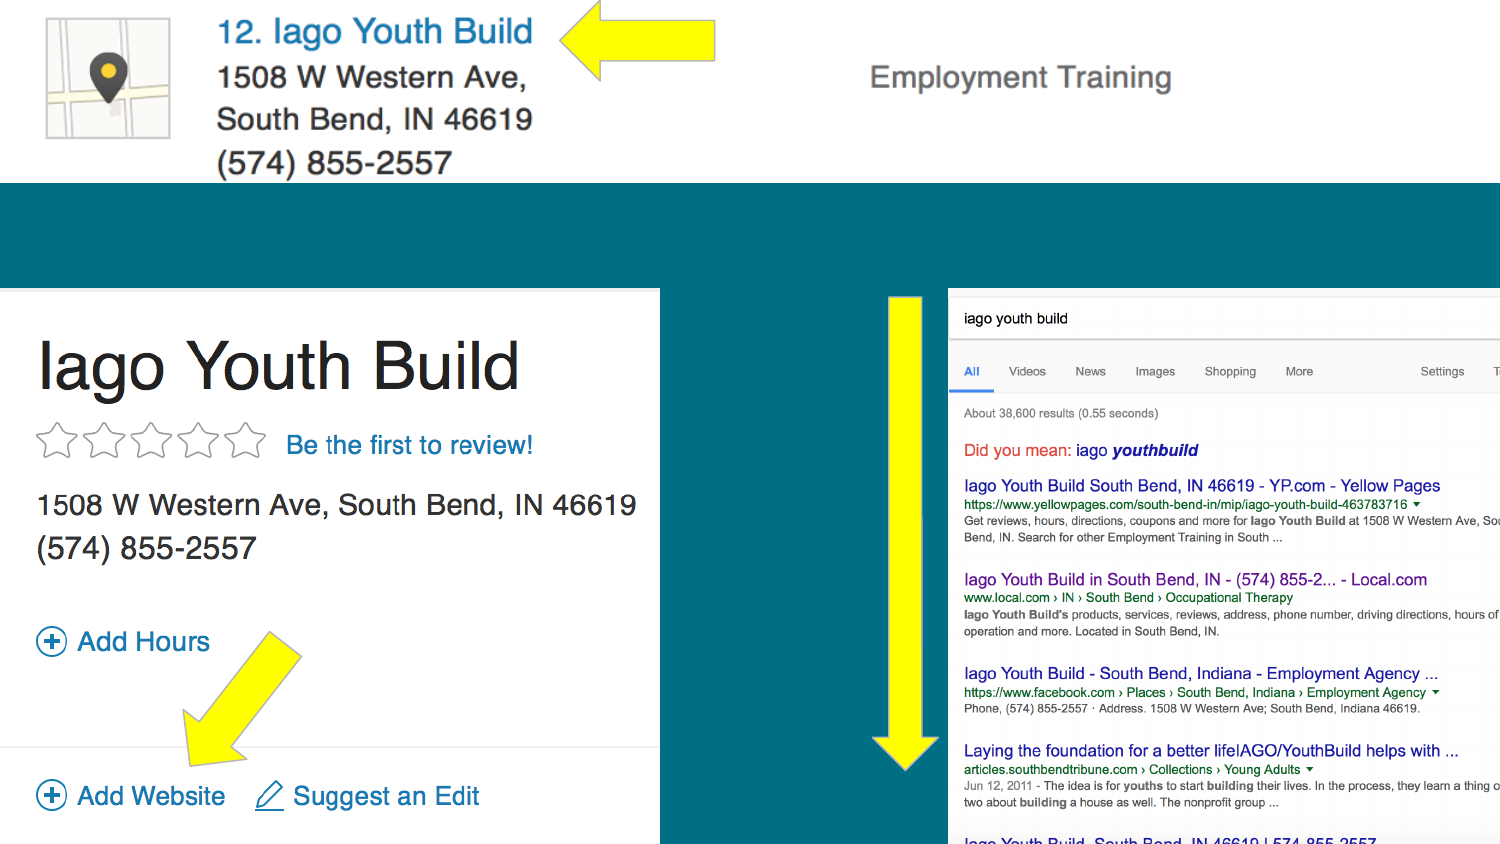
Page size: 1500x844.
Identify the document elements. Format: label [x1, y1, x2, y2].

picture [948, 288, 1500, 844]
text_box [872, 297, 939, 771]
picture [0, 288, 660, 844]
picture [0, 0, 1500, 184]
